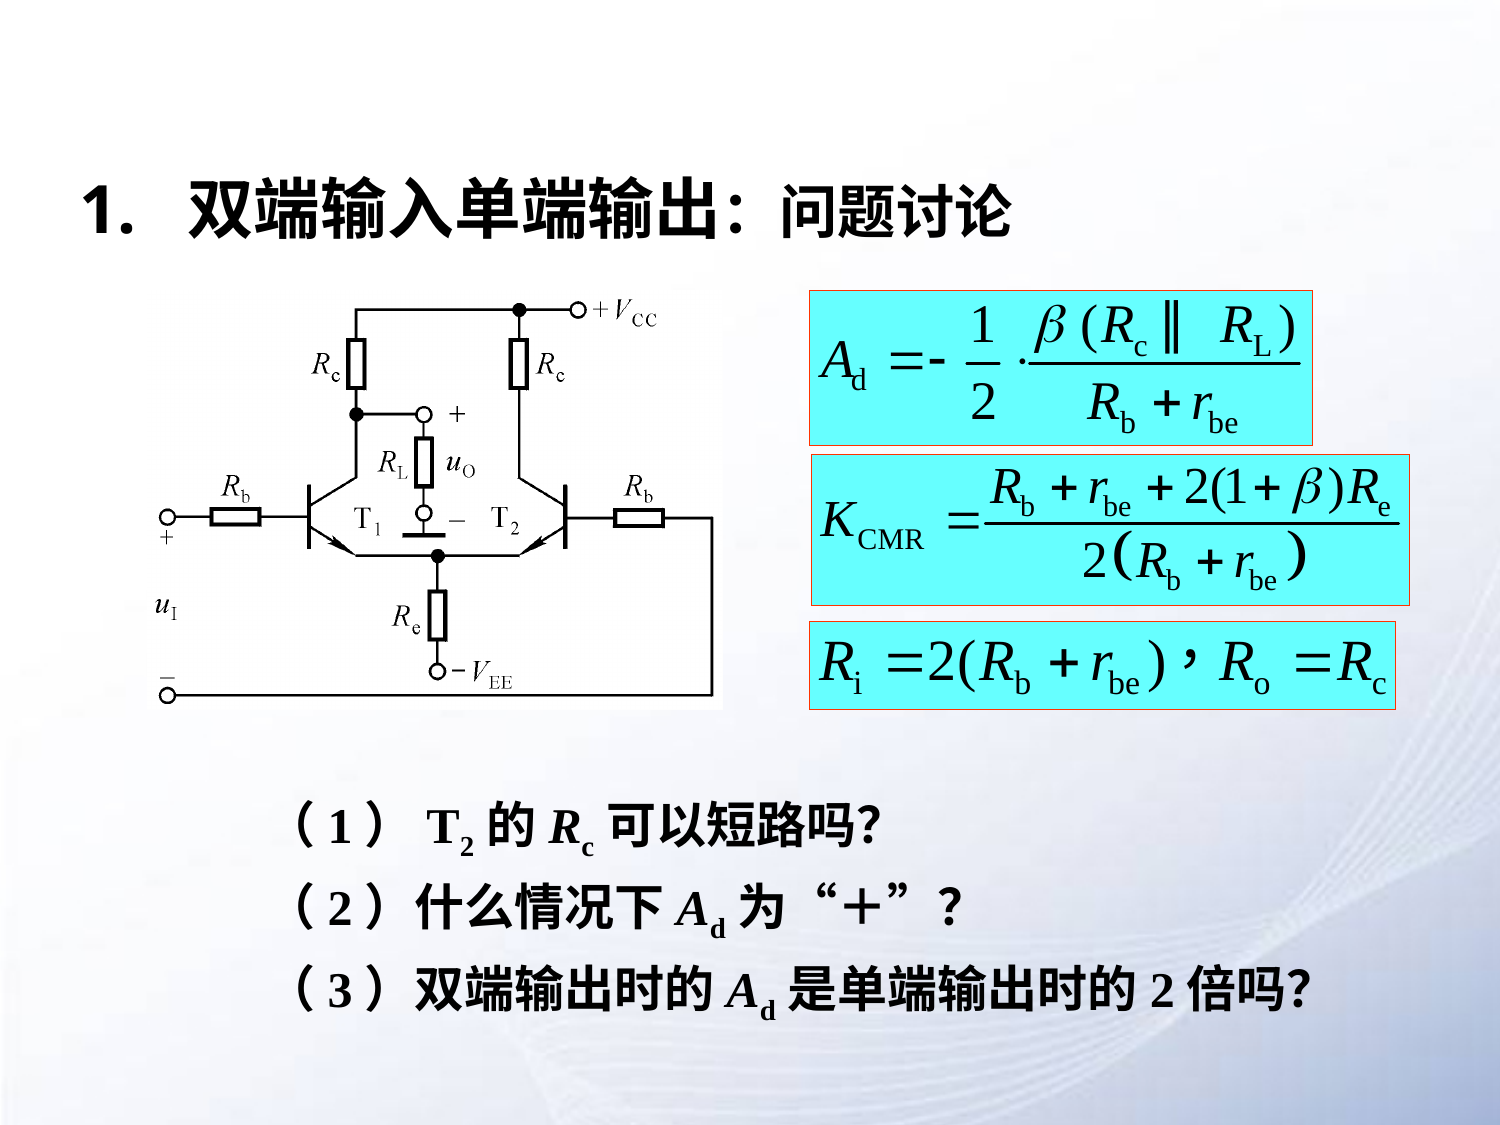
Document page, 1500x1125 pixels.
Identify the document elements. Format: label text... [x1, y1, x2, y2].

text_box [811, 454, 1410, 606]
title 1. 双端输入单端输出：问题讨论 [64, 148, 1226, 265]
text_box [809, 621, 1396, 710]
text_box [147, 290, 723, 710]
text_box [809, 290, 1314, 446]
picture [0, 0, 1500, 1125]
text_box （1）T2的Rc可以短路吗？ （2）什么情况下Ad为“＋”？ （3）双端输出时的Ad是单端输出时的2倍吗？ [250, 772, 1389, 1034]
